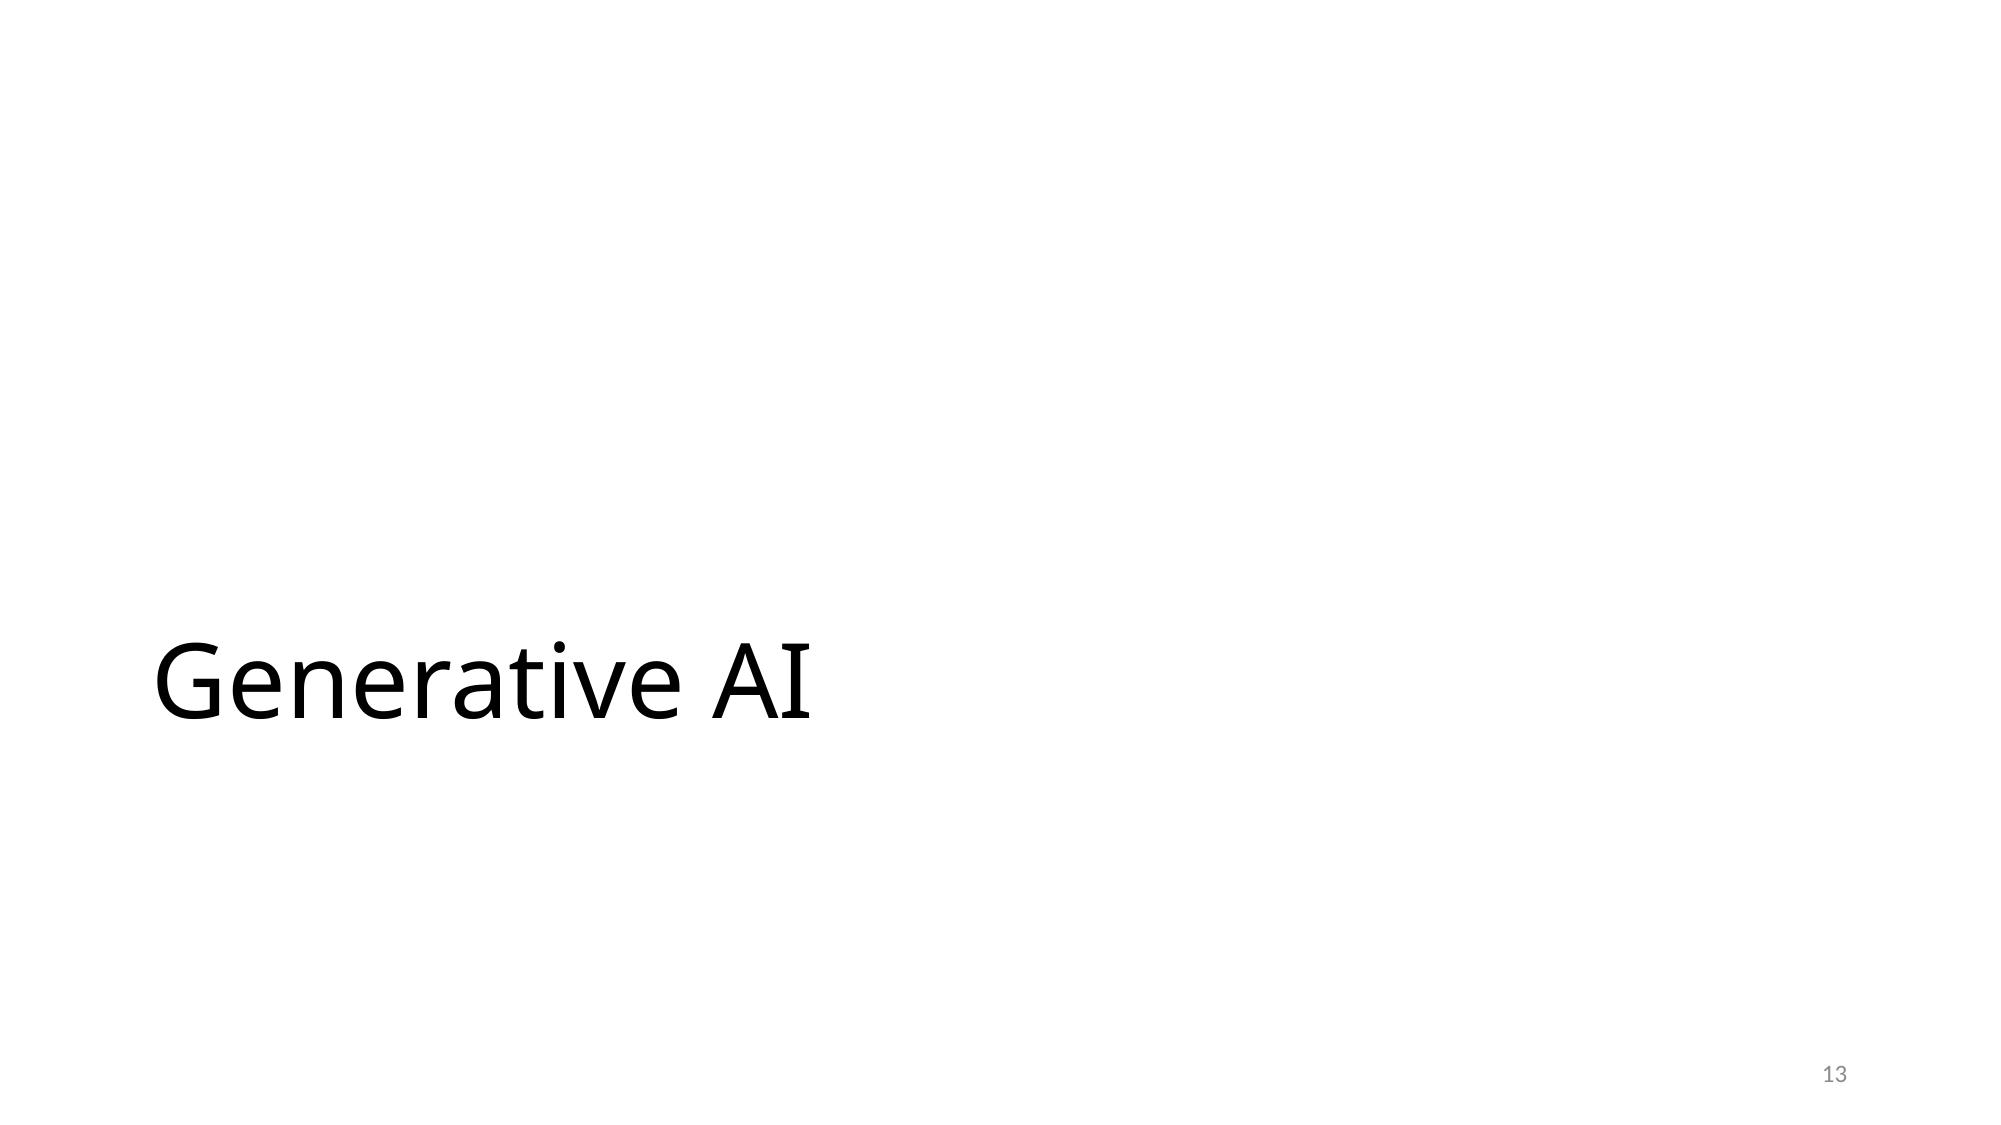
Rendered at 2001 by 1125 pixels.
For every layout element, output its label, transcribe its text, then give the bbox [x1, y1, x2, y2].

slide_number 13 [1412, 1042, 1863, 1103]
title Generative AI [136, 280, 1862, 749]
